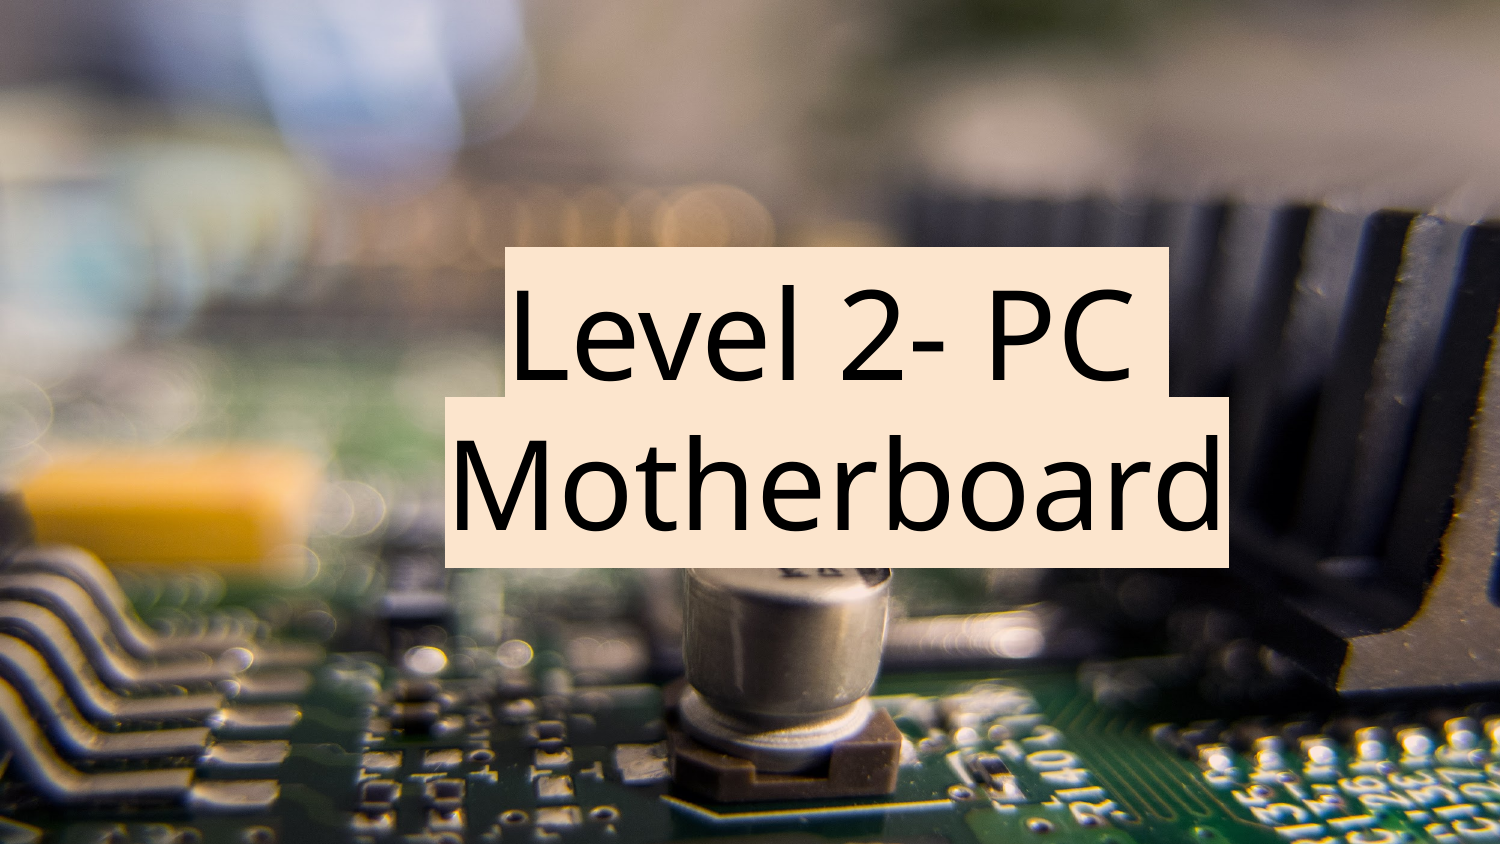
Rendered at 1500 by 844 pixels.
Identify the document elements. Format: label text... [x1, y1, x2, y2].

title Level 2- PC Motherboard [371, 318, 1303, 571]
picture [0, 0, 1500, 844]
